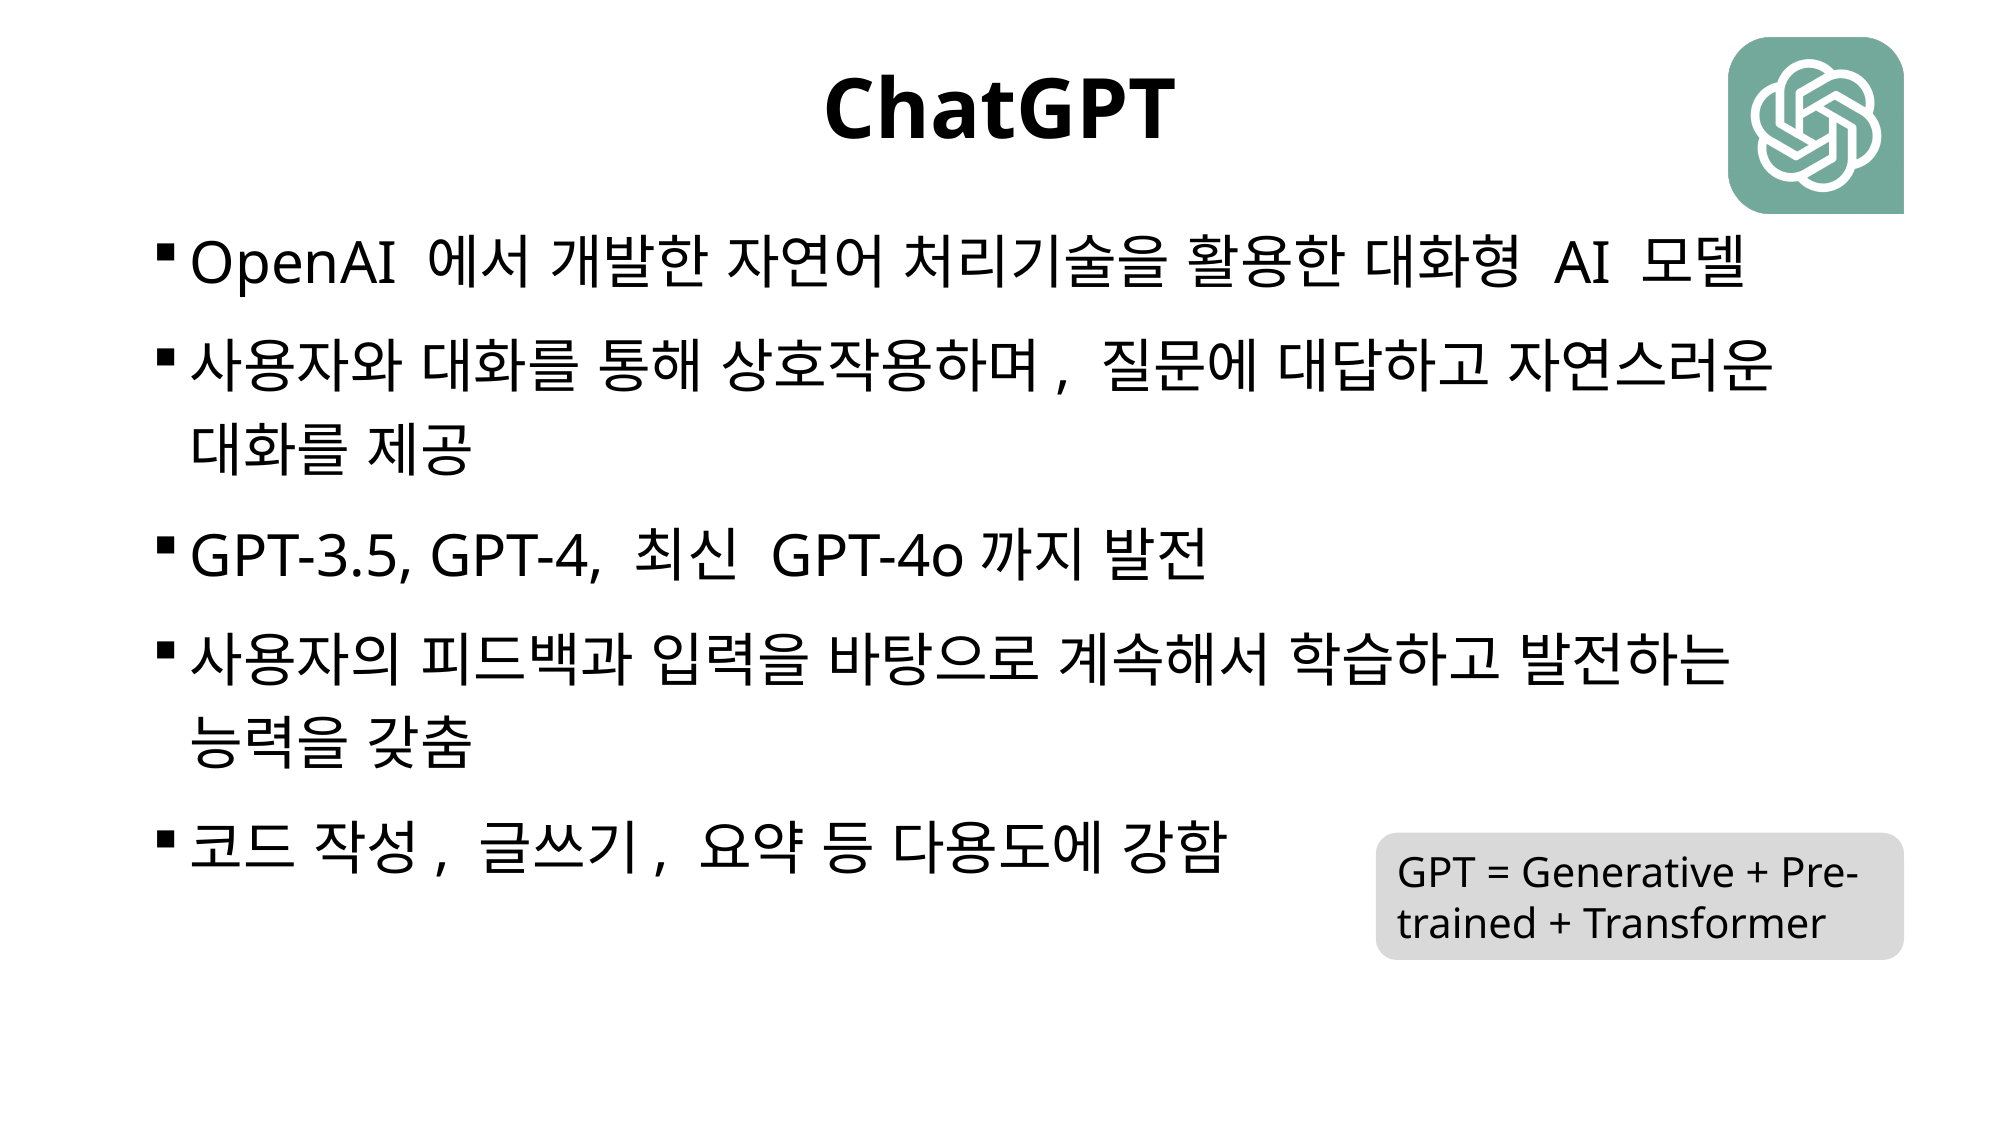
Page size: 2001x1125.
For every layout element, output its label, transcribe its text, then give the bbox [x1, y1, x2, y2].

picture [1727, 37, 1905, 215]
list OpenAI 에서 개발한 자연어 처리기술을 활용한 대화형 AI 모델 사용자와 대화를 통해 상호작용하며, 질문에 대답하고 자연스러운 대화를 제공 GPT-3.5, GPT-4, 최신 GPT-4o까지 발전 사용자의 피드백과 입력을 바탕으로 계속해서 학습하고 발전하는 능력을 갖춤 코드 작성, 글쓰기, 요약 등 다용도에 강함 [137, 203, 1863, 1014]
text_box GPT = Generative + Pre-trained + Transformer [1375, 832, 1905, 961]
title ChatGPT [137, 59, 1727, 163]
